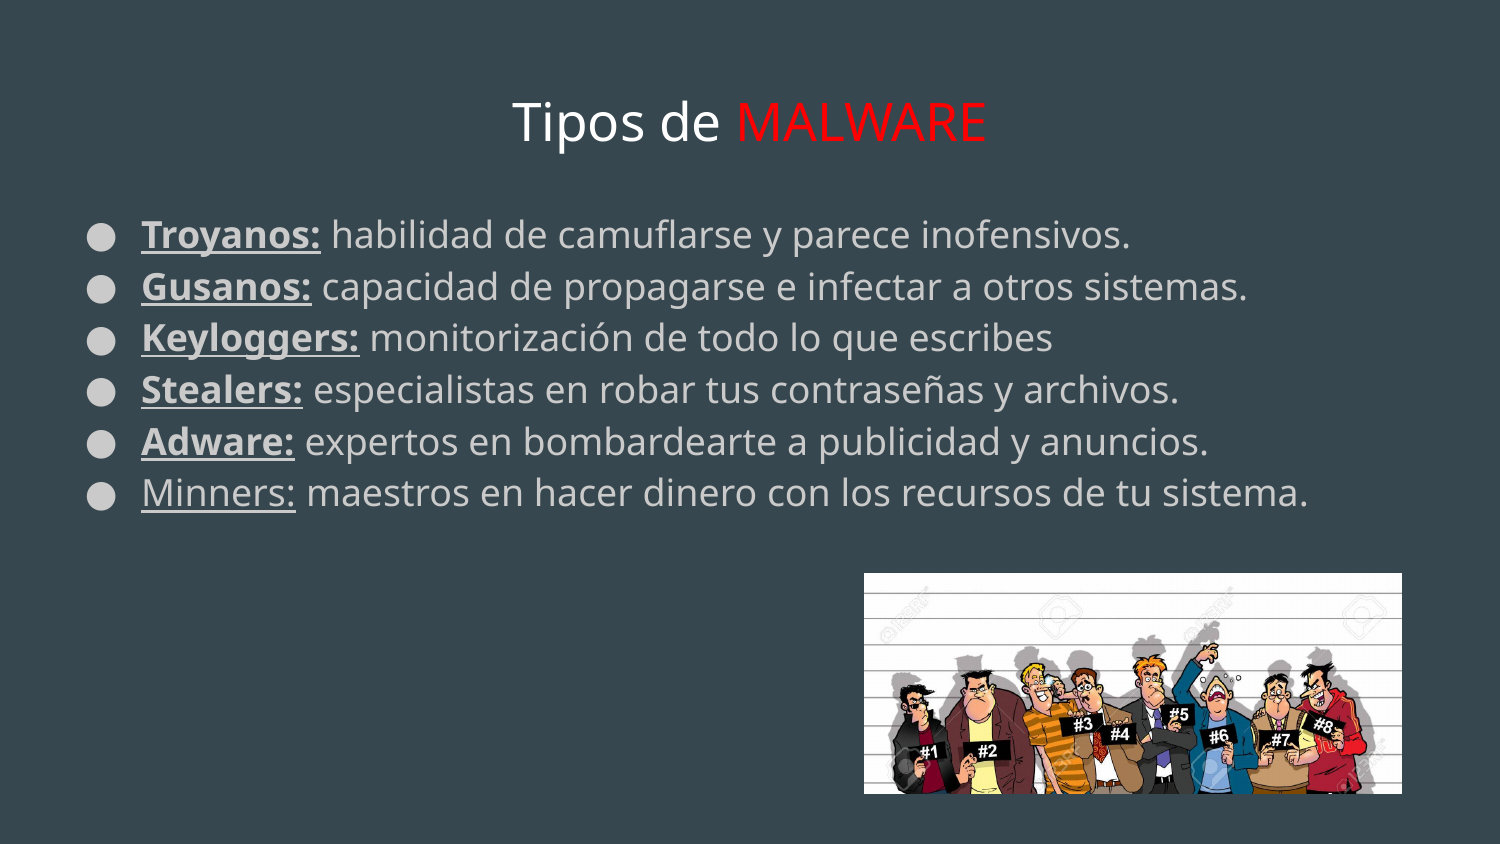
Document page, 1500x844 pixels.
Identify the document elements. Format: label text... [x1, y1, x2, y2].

list Troyanos: habilidad de camuflarse y parece inofensivos. Gusanos: capacidad de propagarse e infectar a otros sistemas. Keyloggers: monitorización de todo lo que escribes Stealers: especialistas en robar tus contraseñas y archivos. Adware: expertos en bombardearte a publicidad y anuncios. Minners: maestros en hacer dinero con los recursos de tu sistema. [51, 189, 1449, 750]
picture [864, 572, 1402, 794]
title Tipos de MALWARE [51, 72, 1449, 167]
